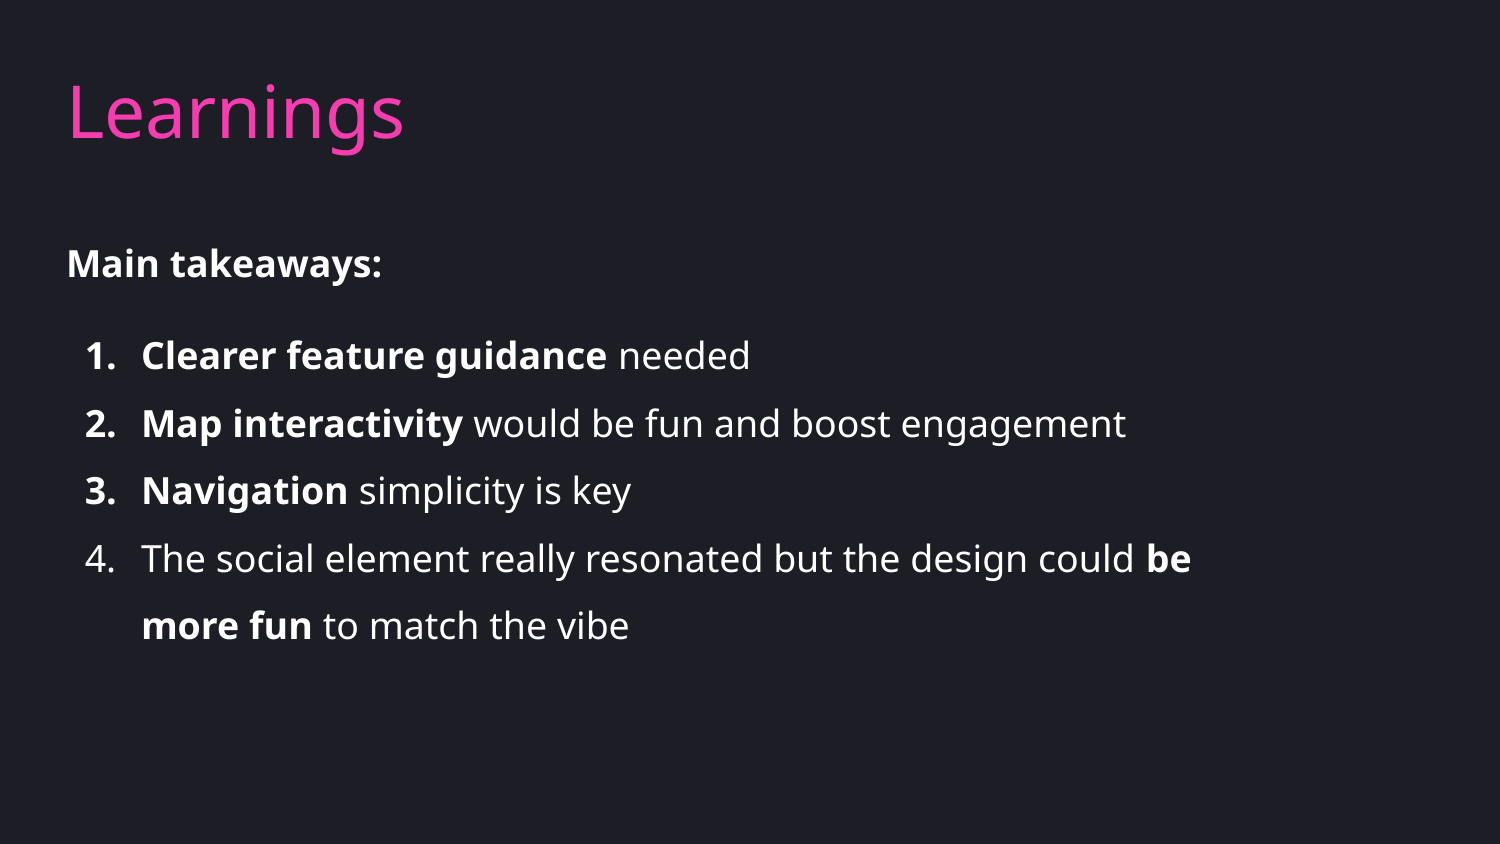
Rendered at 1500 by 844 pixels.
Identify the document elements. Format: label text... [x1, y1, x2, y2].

list Main takeaways: Clearer feature guidance needed Map interactivity would be fun and boost engagement Navigation simplicity is key The social element really resonated but the design could be more fun to match the vibe [51, 202, 1267, 831]
title Learnings [51, 50, 1376, 167]
